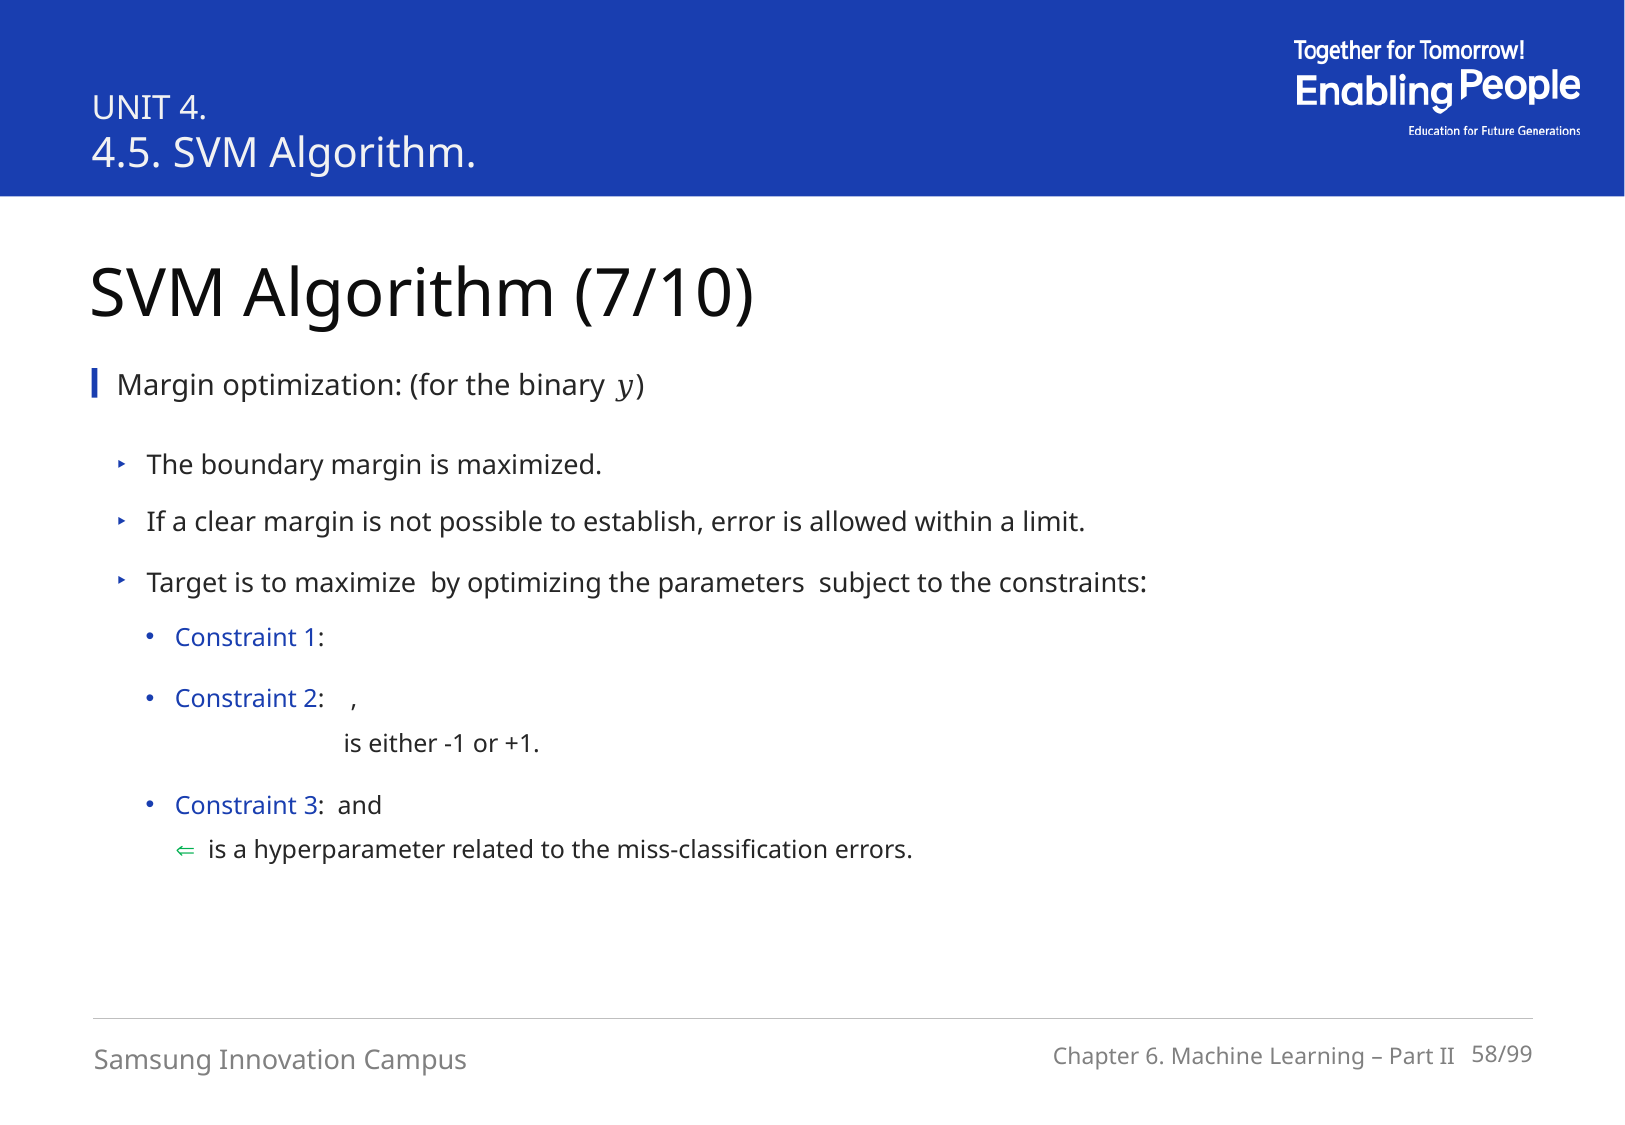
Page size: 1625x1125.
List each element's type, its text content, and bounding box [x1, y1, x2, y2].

text_box UNIT 4. 4.5. SVM Algorithm. [91, 85, 1048, 177]
picture [1294, 40, 1580, 135]
text_box SVM Algorithm (7/10) [89, 249, 1534, 331]
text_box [91, 366, 1459, 402]
